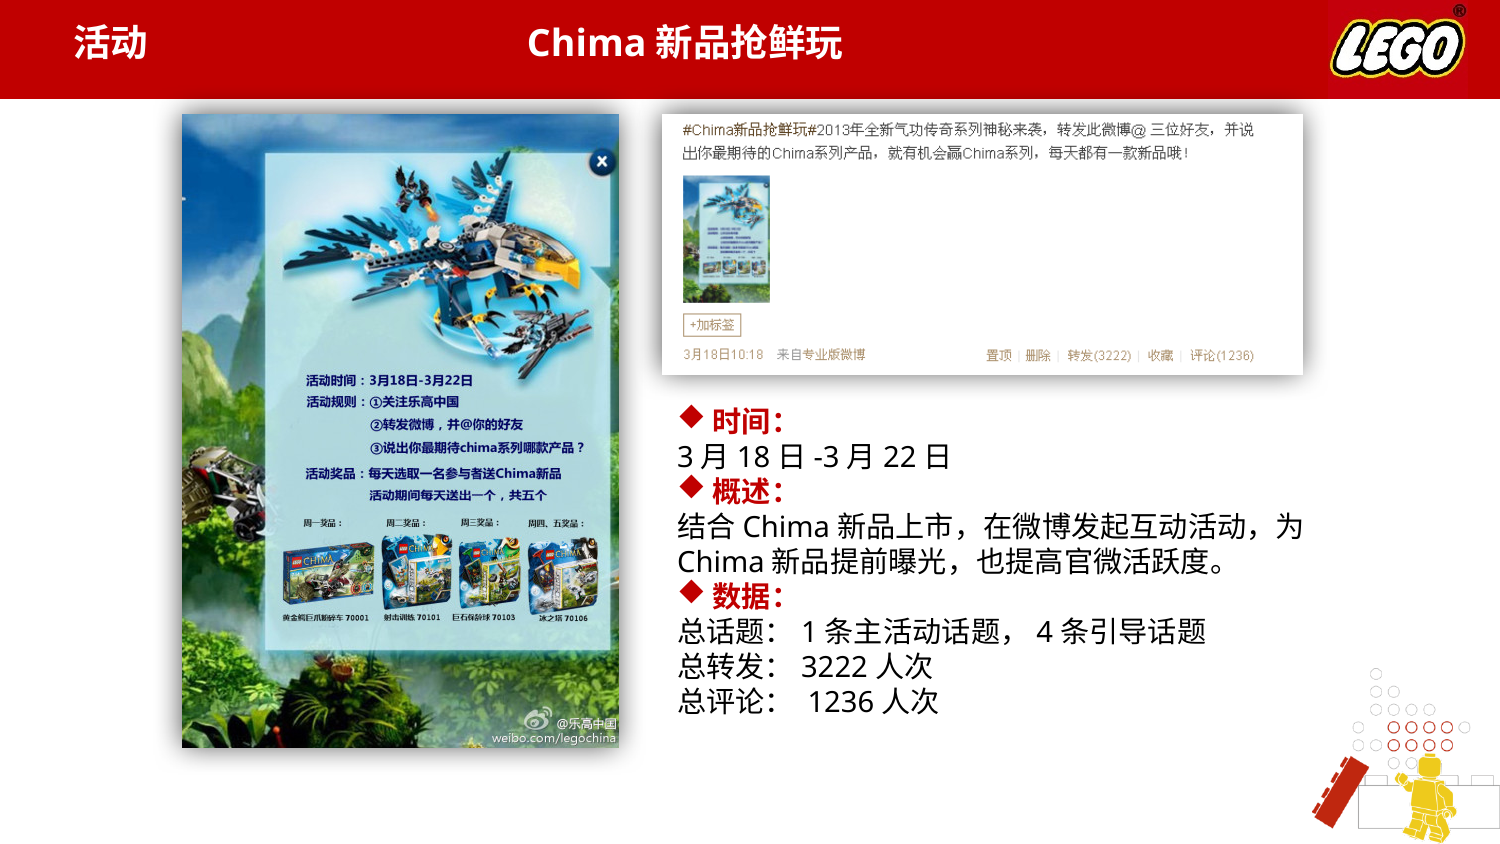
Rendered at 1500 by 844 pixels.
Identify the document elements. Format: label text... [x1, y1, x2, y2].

picture [1312, 668, 1500, 844]
picture [182, 114, 619, 748]
text_box 时间： 3月18日-3月22日 概述： 结合Chima新品上市，在微博发起互动活动，为Chima新品提前曝光，也提高官微活跃度。 数据： 总话题：1条主活动话题，4条引导话题 总转发：3222人次 总评论： 1236人次 [662, 395, 1375, 726]
picture [661, 114, 1303, 375]
picture [1328, 0, 1468, 99]
text_box Chima新品抢鲜玩 [466, 11, 904, 72]
text_box 活动 [58, 11, 207, 72]
